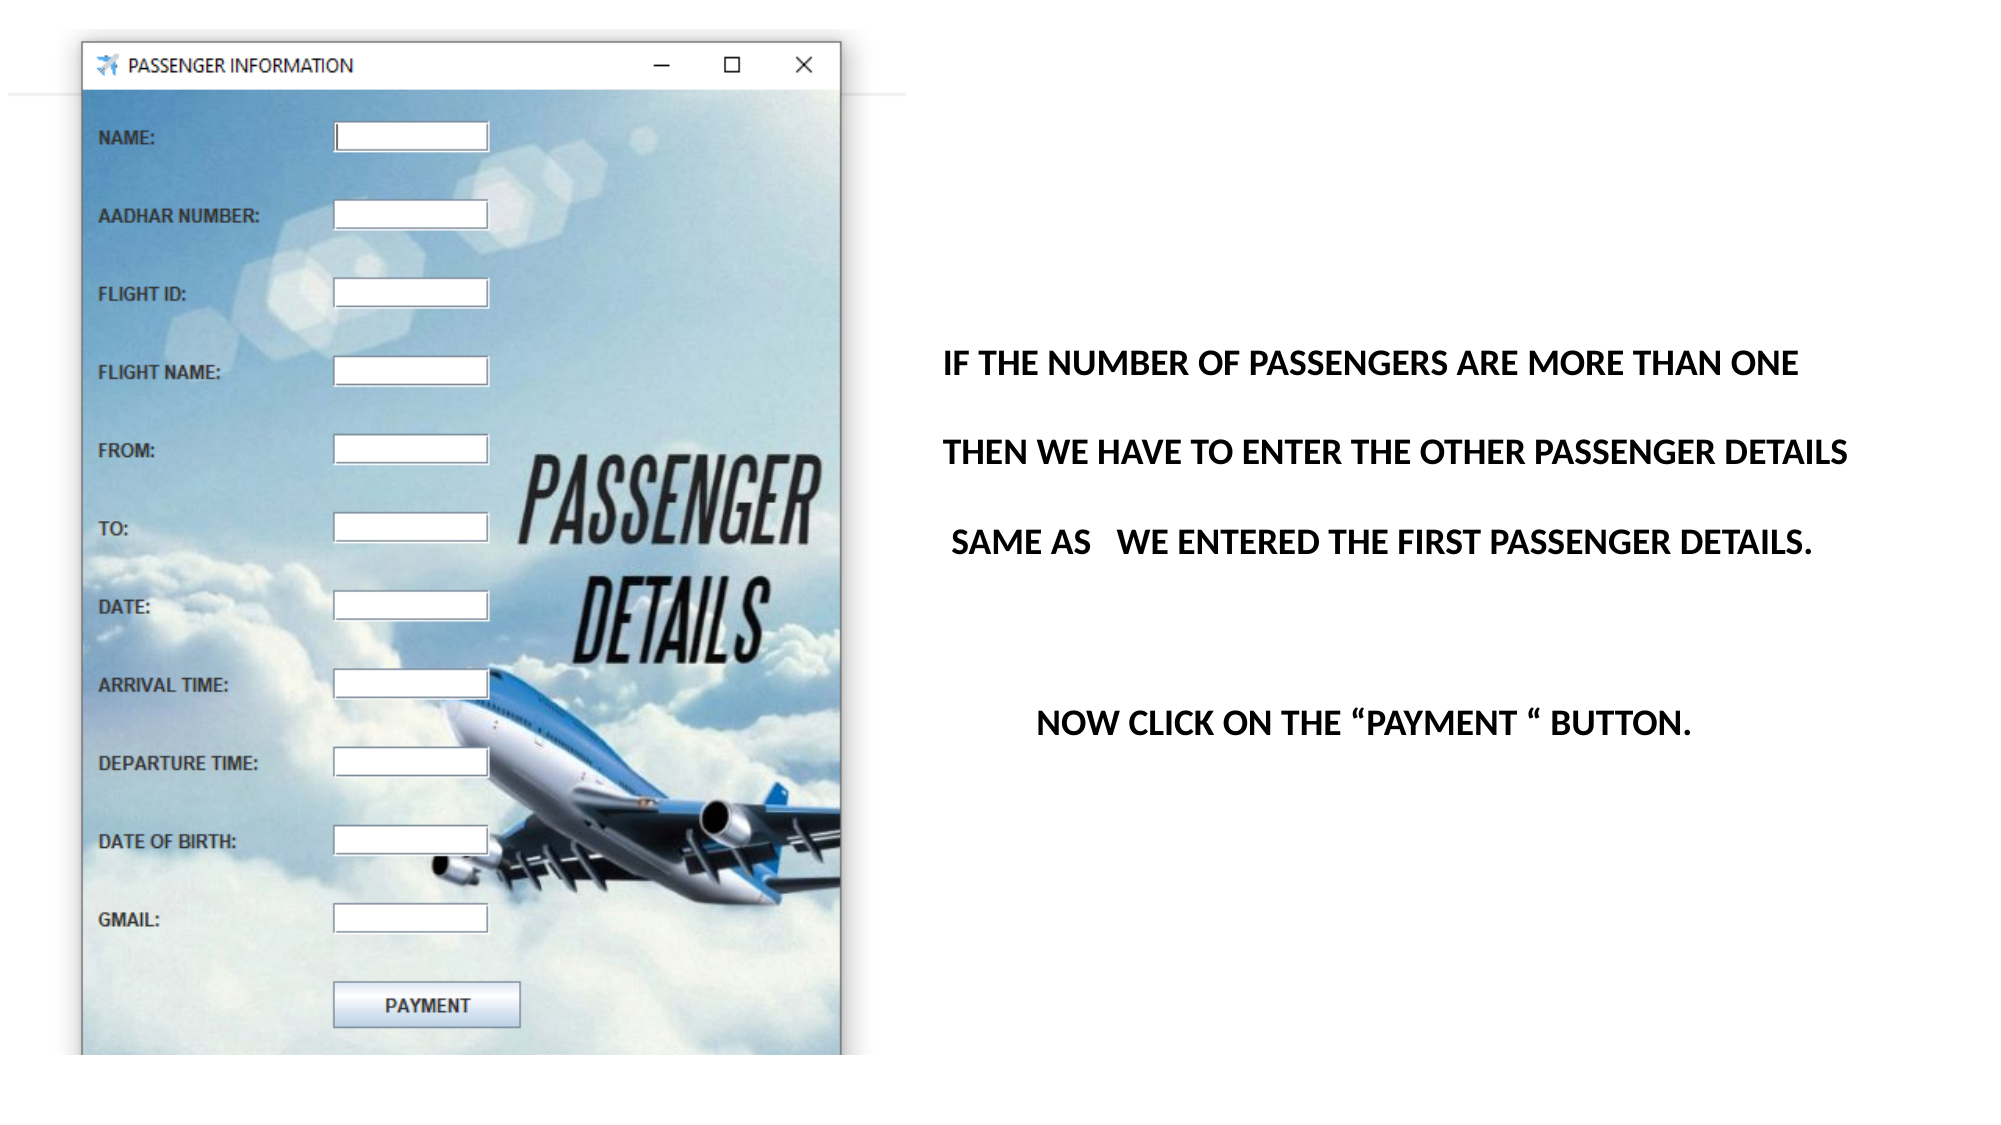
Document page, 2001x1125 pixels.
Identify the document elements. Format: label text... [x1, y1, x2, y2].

picture [8, 29, 906, 1055]
text_box IF THE NUMBER OF PASSENGERS ARE MORE THAN ONE THEN WE HAVE TO ENTER THE OTHER PASSENGER DETAILS SAME AS WE ENTERED THE FIRST PASSENGER DETAILS. NOW CLICK ON THE “PAYMENT “ BUTTON. [928, 330, 1885, 885]
